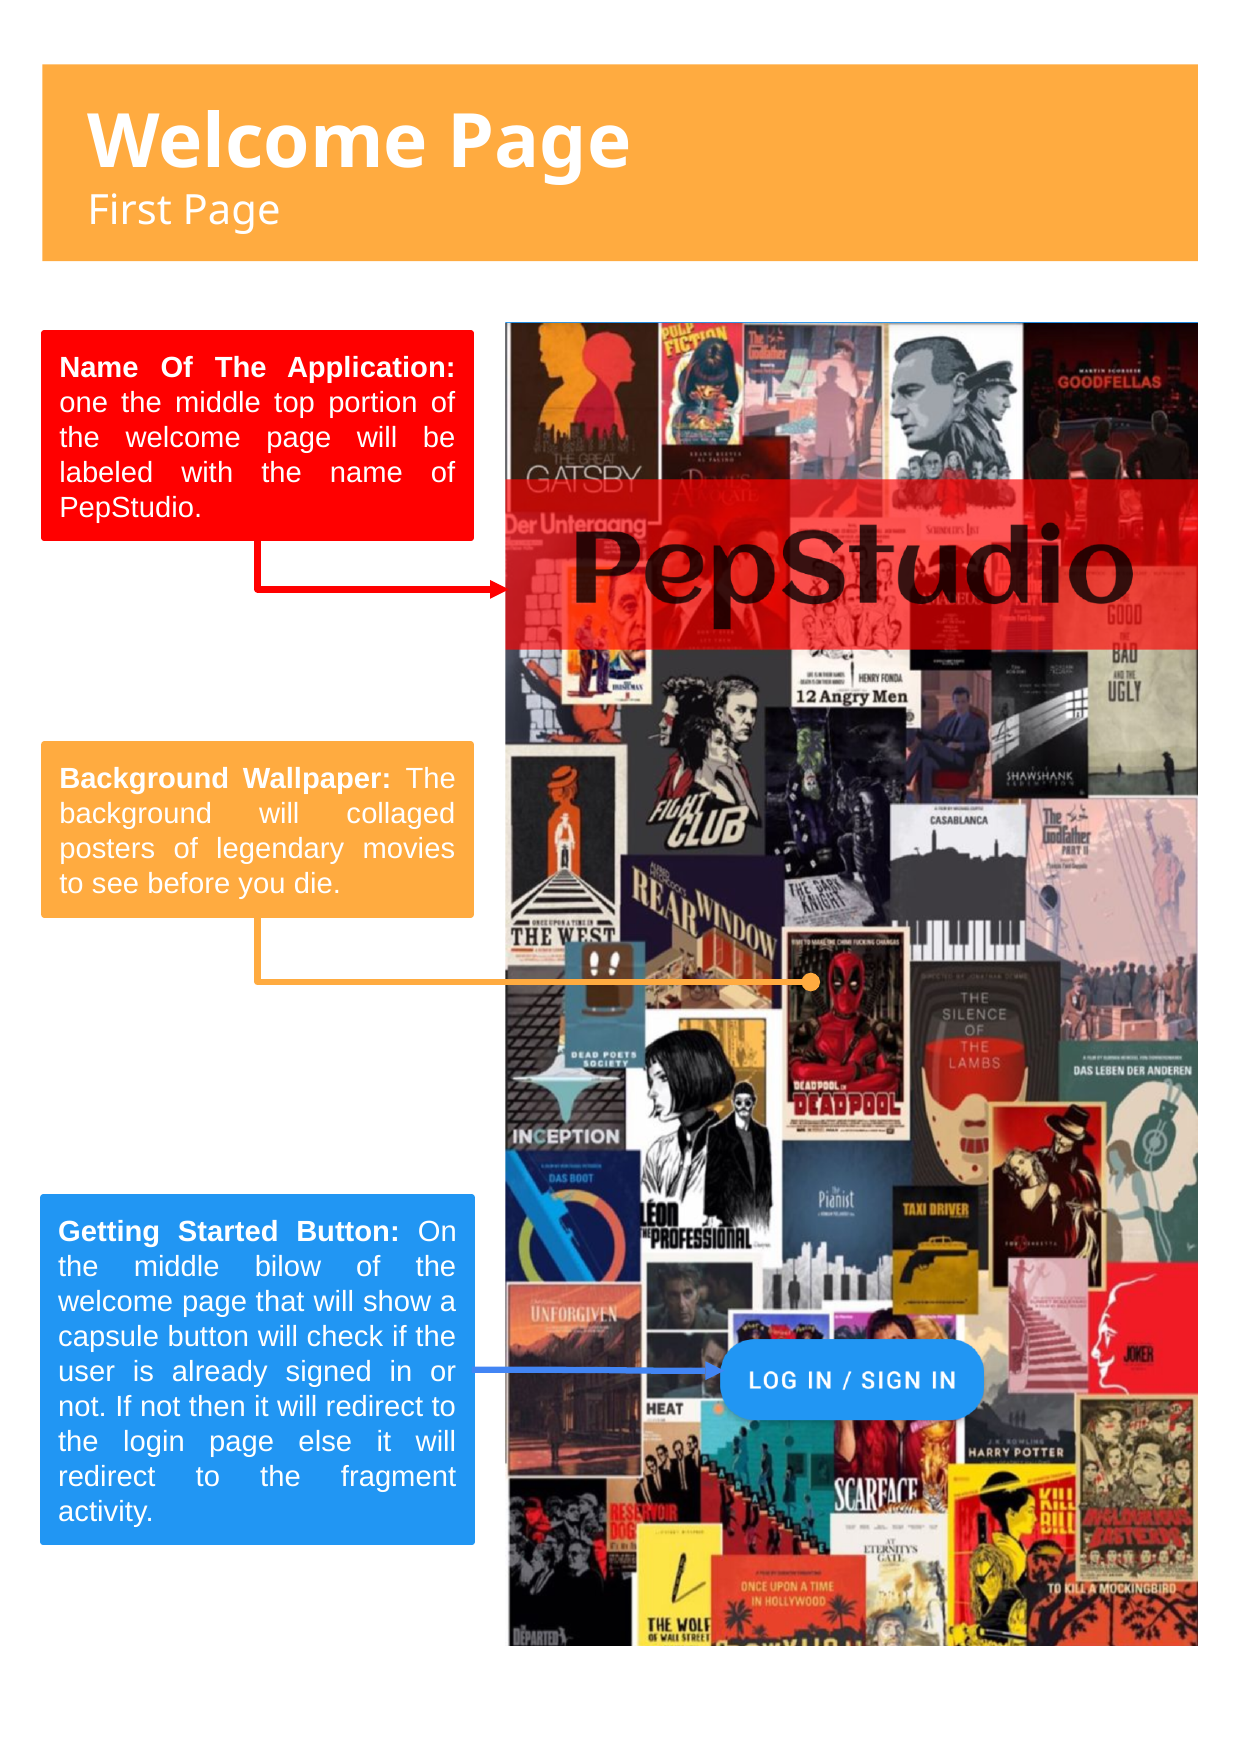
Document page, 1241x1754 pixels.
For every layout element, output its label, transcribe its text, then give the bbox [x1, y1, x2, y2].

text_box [358, 439, 408, 691]
title Welcome Page First Page [42, 64, 1198, 262]
text_box Background Wallpaper: The background will collaged posters of legendary movies to see before you die. [44, 744, 471, 915]
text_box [501, 672, 568, 1227]
picture [505, 322, 1199, 1646]
text_box Getting Started Button: On the middle bilow of the welcome page that will show a capsule button will check if the user is already signed in or not. If not then it will redirect to the login page else it will redirect to the fragment activity. [43, 1197, 472, 1543]
text_box Name Of The Application: one the middle top portion of the welcome page will be labeled with the name of PepStudio. [44, 333, 471, 539]
